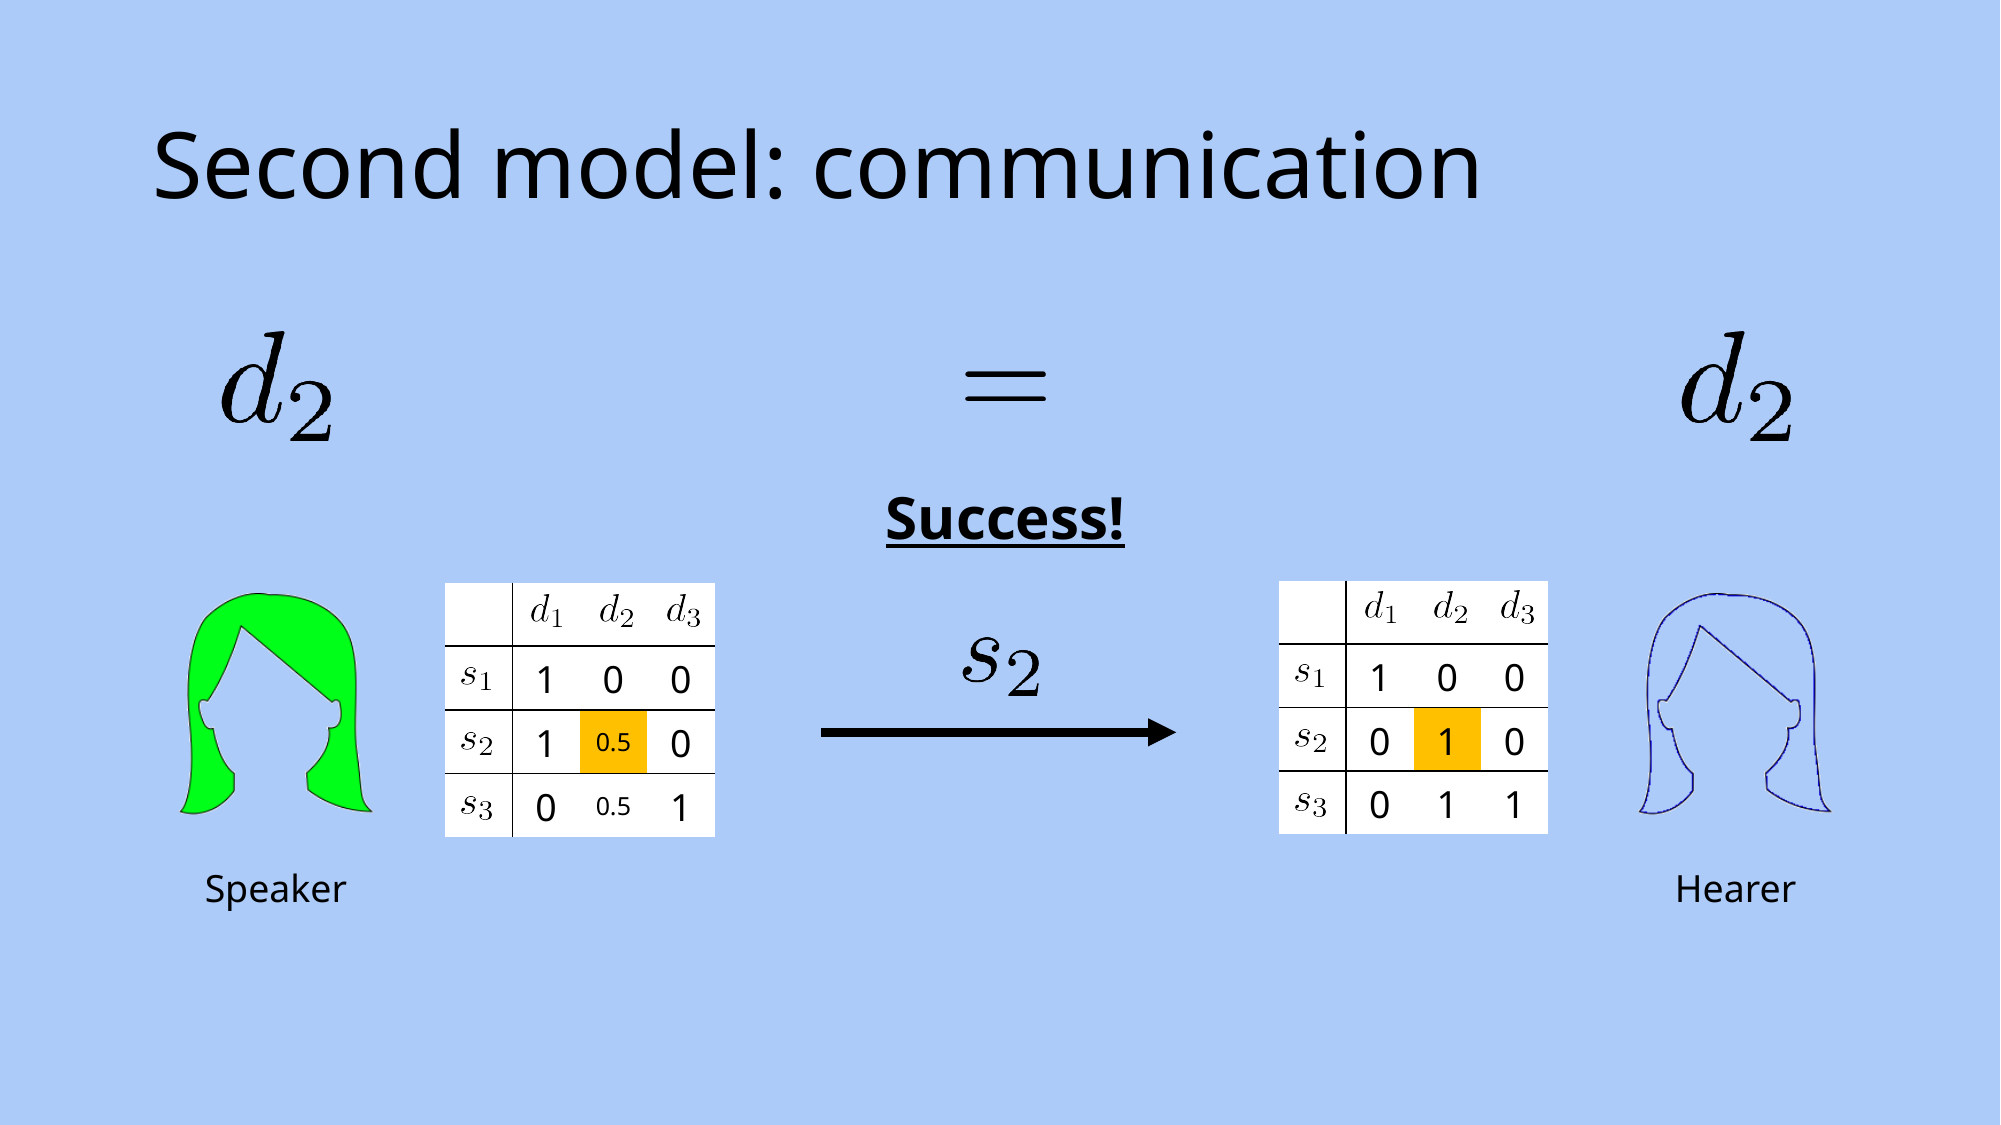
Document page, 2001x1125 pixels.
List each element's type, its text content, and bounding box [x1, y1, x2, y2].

table_cell 1 [1414, 708, 1481, 770]
picture [600, 594, 633, 627]
table_cell 0 [1481, 708, 1548, 770]
table_header [1279, 581, 1345, 643]
title Second model: communication [137, 59, 1863, 278]
picture [1638, 593, 1833, 815]
table_cell 0 [647, 647, 715, 709]
table_cell 0 [1414, 645, 1481, 707]
table_header [647, 583, 715, 645]
text_box Hearer [1608, 857, 1863, 918]
picture [531, 594, 562, 627]
picture [461, 732, 492, 755]
picture [965, 371, 1046, 401]
text_box Speaker [137, 857, 415, 918]
table_cell [1279, 708, 1345, 770]
table_cell [1279, 645, 1345, 707]
picture [221, 331, 331, 442]
table_cell [445, 711, 512, 773]
picture [962, 637, 1039, 696]
picture [1364, 591, 1396, 624]
picture [1295, 664, 1324, 687]
table_cell 1 [1481, 772, 1548, 834]
table_cell 0 [647, 711, 715, 773]
picture [178, 593, 374, 815]
table_cell [445, 647, 512, 709]
table_header [1347, 581, 1414, 643]
picture [1295, 729, 1326, 752]
table_cell 0 [580, 647, 647, 709]
table_header [445, 583, 512, 645]
text_box Success! [871, 473, 1177, 559]
picture [1434, 591, 1467, 624]
table_cell 1 [1347, 645, 1414, 707]
picture [461, 667, 491, 690]
table_cell 0 [1347, 708, 1414, 770]
picture [1501, 590, 1534, 624]
picture [461, 796, 492, 820]
picture [1295, 793, 1326, 817]
table_header [1481, 581, 1548, 643]
table_cell 1 [513, 647, 580, 709]
table_header [580, 583, 647, 645]
table_cell 0 [513, 774, 580, 837]
table_cell [1279, 772, 1345, 834]
table_header [513, 583, 580, 645]
table_cell 0 [1347, 772, 1414, 834]
picture [1681, 331, 1791, 442]
table_cell [445, 774, 512, 837]
table_cell 0.5 [580, 774, 647, 837]
table_cell 1 [513, 711, 580, 773]
table_cell 1 [647, 774, 715, 837]
picture [667, 594, 700, 627]
table_cell 1 [1414, 772, 1481, 834]
table_cell 0 [1481, 645, 1548, 707]
table_header [1414, 581, 1481, 643]
table_cell 0.5 [580, 711, 647, 773]
